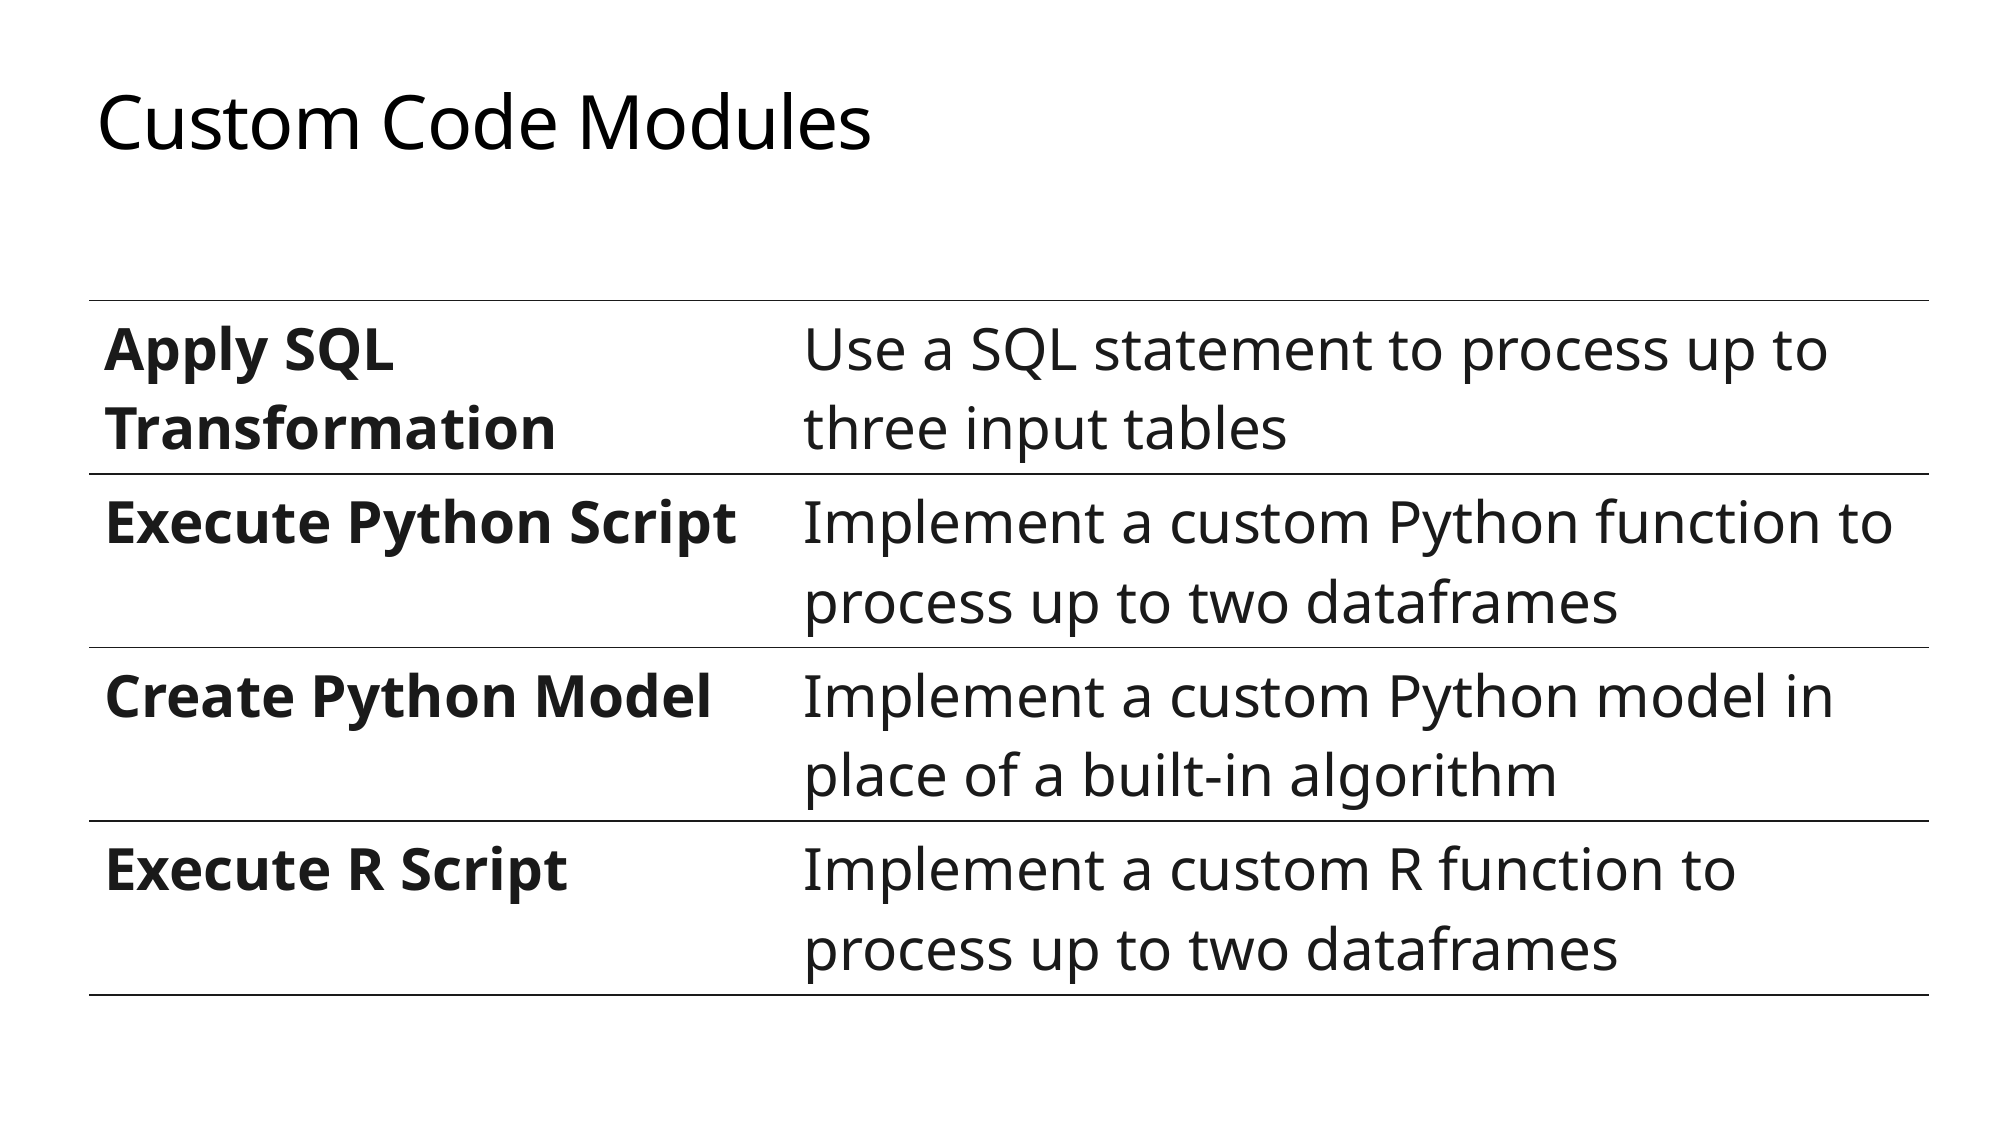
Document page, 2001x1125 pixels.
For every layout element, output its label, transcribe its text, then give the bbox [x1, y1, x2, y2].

table_cell Execute R Script [89, 822, 789, 994]
table_header Apply SQL Transformation [89, 301, 789, 473]
table_cell Execute Python Script [89, 475, 789, 647]
table_cell Create Python Model [89, 648, 789, 820]
table_cell Implement a custom R function to process up to two dataframes [789, 822, 1929, 994]
table_cell Implement a custom Python function to process up to two dataframes [789, 475, 1929, 647]
title Custom Code Modules [96, 75, 1904, 166]
table_header Use a SQL statement to process up to three input tables [789, 301, 1929, 473]
table_cell Implement a custom Python model in place of a built-in algorithm [789, 648, 1929, 820]
